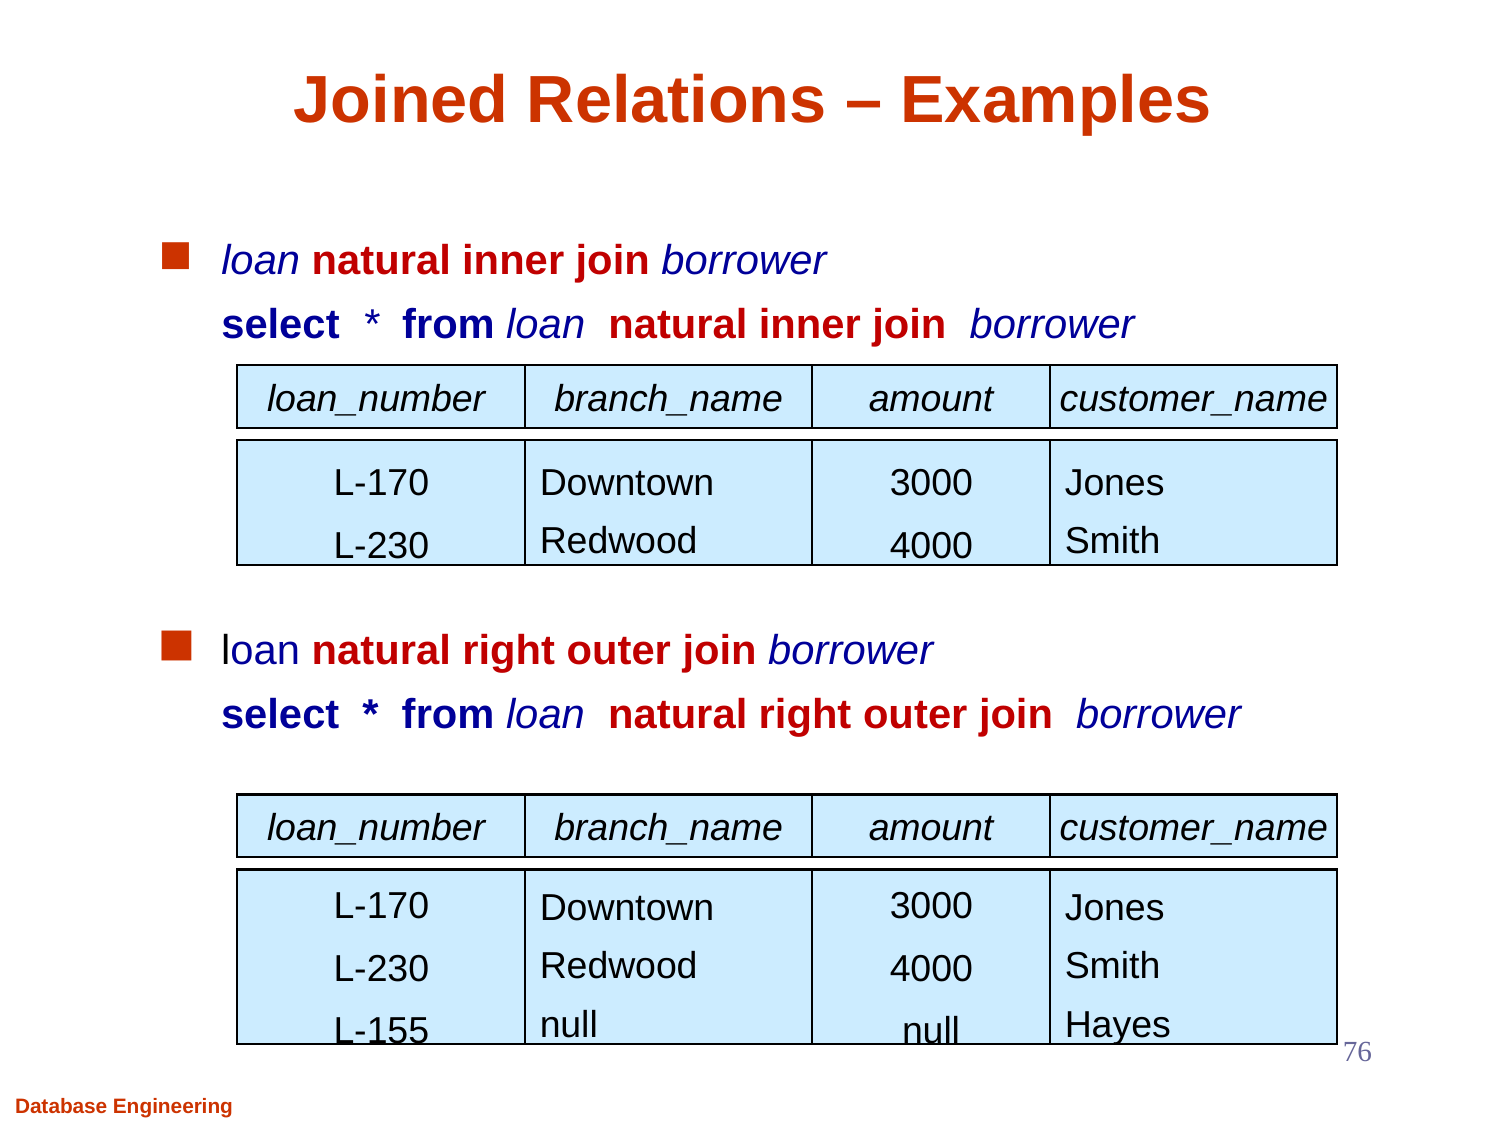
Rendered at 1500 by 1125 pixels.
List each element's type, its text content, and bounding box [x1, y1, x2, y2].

slide_number 76 [1074, 1024, 1388, 1101]
list loan natural inner join borrower select * from loan natural inner join borrower [149, 224, 1266, 305]
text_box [237, 365, 1338, 566]
title Joined Relations – Examples [90, 32, 1416, 144]
text_box loan natural right outer join borrower select * from loan natural right outer join borrower [150, 615, 1362, 757]
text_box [237, 794, 1338, 1045]
